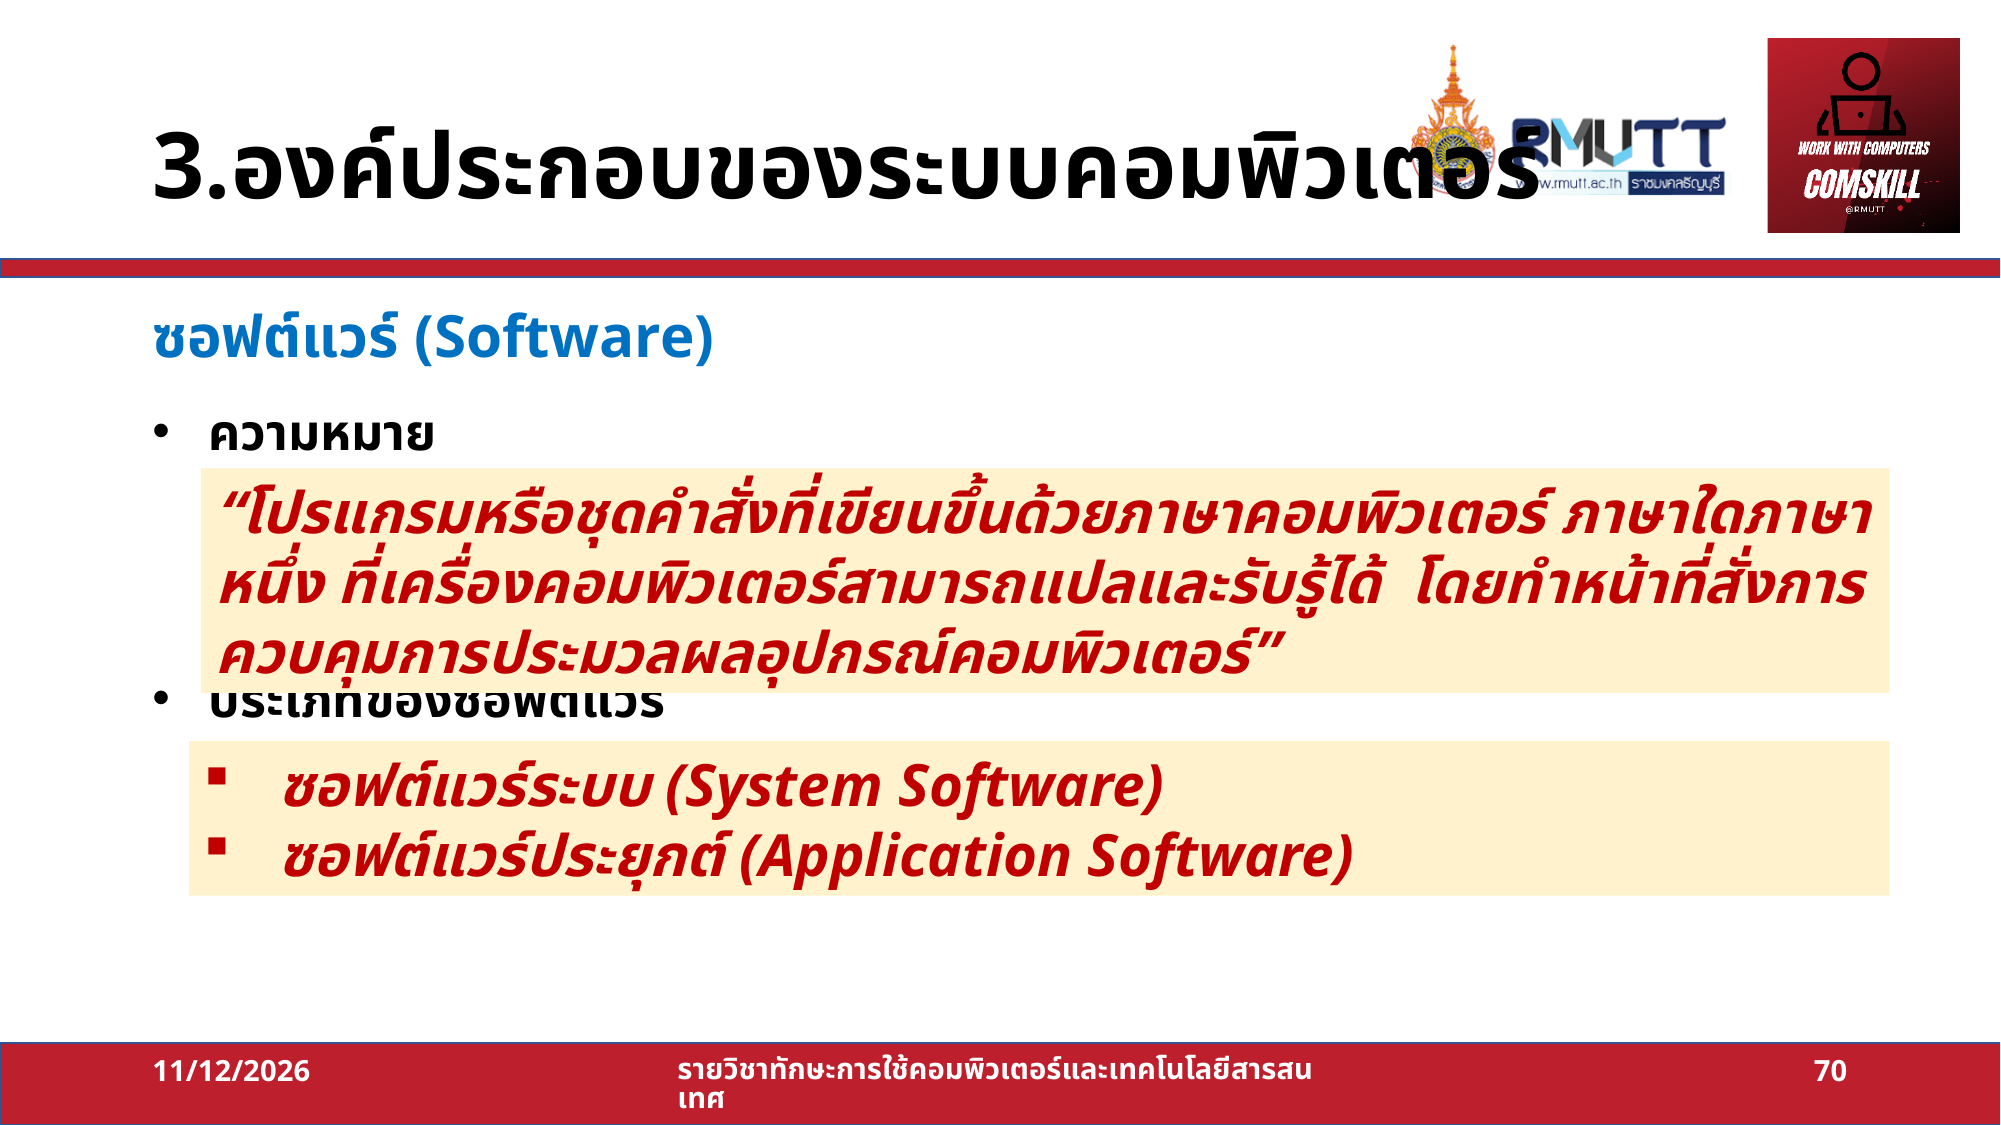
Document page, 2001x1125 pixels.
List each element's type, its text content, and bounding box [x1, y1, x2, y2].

text_box ซอฟต์แวร์ระบบ (System Software) ซอฟต์แวร์ประยุกต์ (Application Software) [189, 741, 1890, 896]
footer รายวิชาทักษะการใช้คอมพิวเตอร์และเทคโนโลยีสารสนเทศ [662, 1042, 1338, 1103]
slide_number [137, 1042, 588, 1103]
text_box “โปรแกรมหรือชุดคำสั่งที่เขียนขึ้นด้วยภาษาคอมพิวเตอร์ ภาษาใดภาษาหนึ่ง ที่เครื่องคอมพิวเตอร์สามารถแปลและรับรู้ได้ โดยทำหน้าที่สั่งการ ควบคุมการประมวลผลอุปกรณ์คอมพิวเตอร์” [200, 468, 1890, 693]
text_box ความหมาย ประเภทของซอฟต์แวร์ [137, 392, 1334, 735]
title 3.องค์ประกอบของระบบคอมพิวเตอร์ [137, 59, 1863, 278]
picture [1402, 38, 2001, 233]
slide_number 70 [1412, 1042, 1863, 1103]
list ซอฟต์แวร์ (Software) [137, 299, 1937, 1014]
